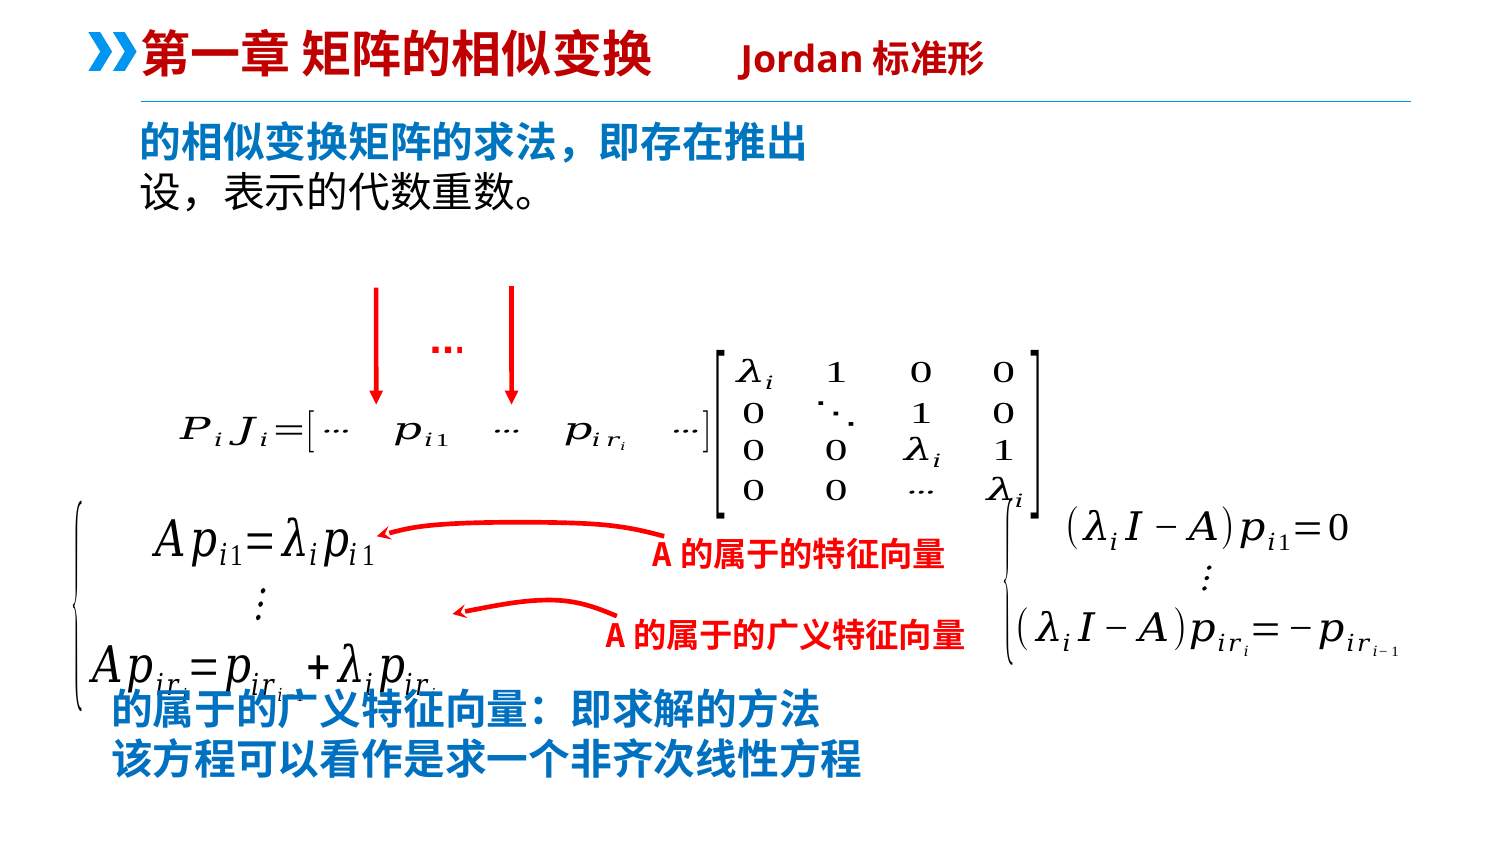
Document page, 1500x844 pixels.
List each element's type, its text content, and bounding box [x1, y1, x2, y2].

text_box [375, 285, 512, 405]
text_box [86, 30, 114, 73]
text_box [111, 30, 139, 73]
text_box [376, 521, 1075, 586]
text_box 第一章 矩阵的相似变换 Jordan标准形 [140, 20, 1341, 84]
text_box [452, 598, 1029, 667]
